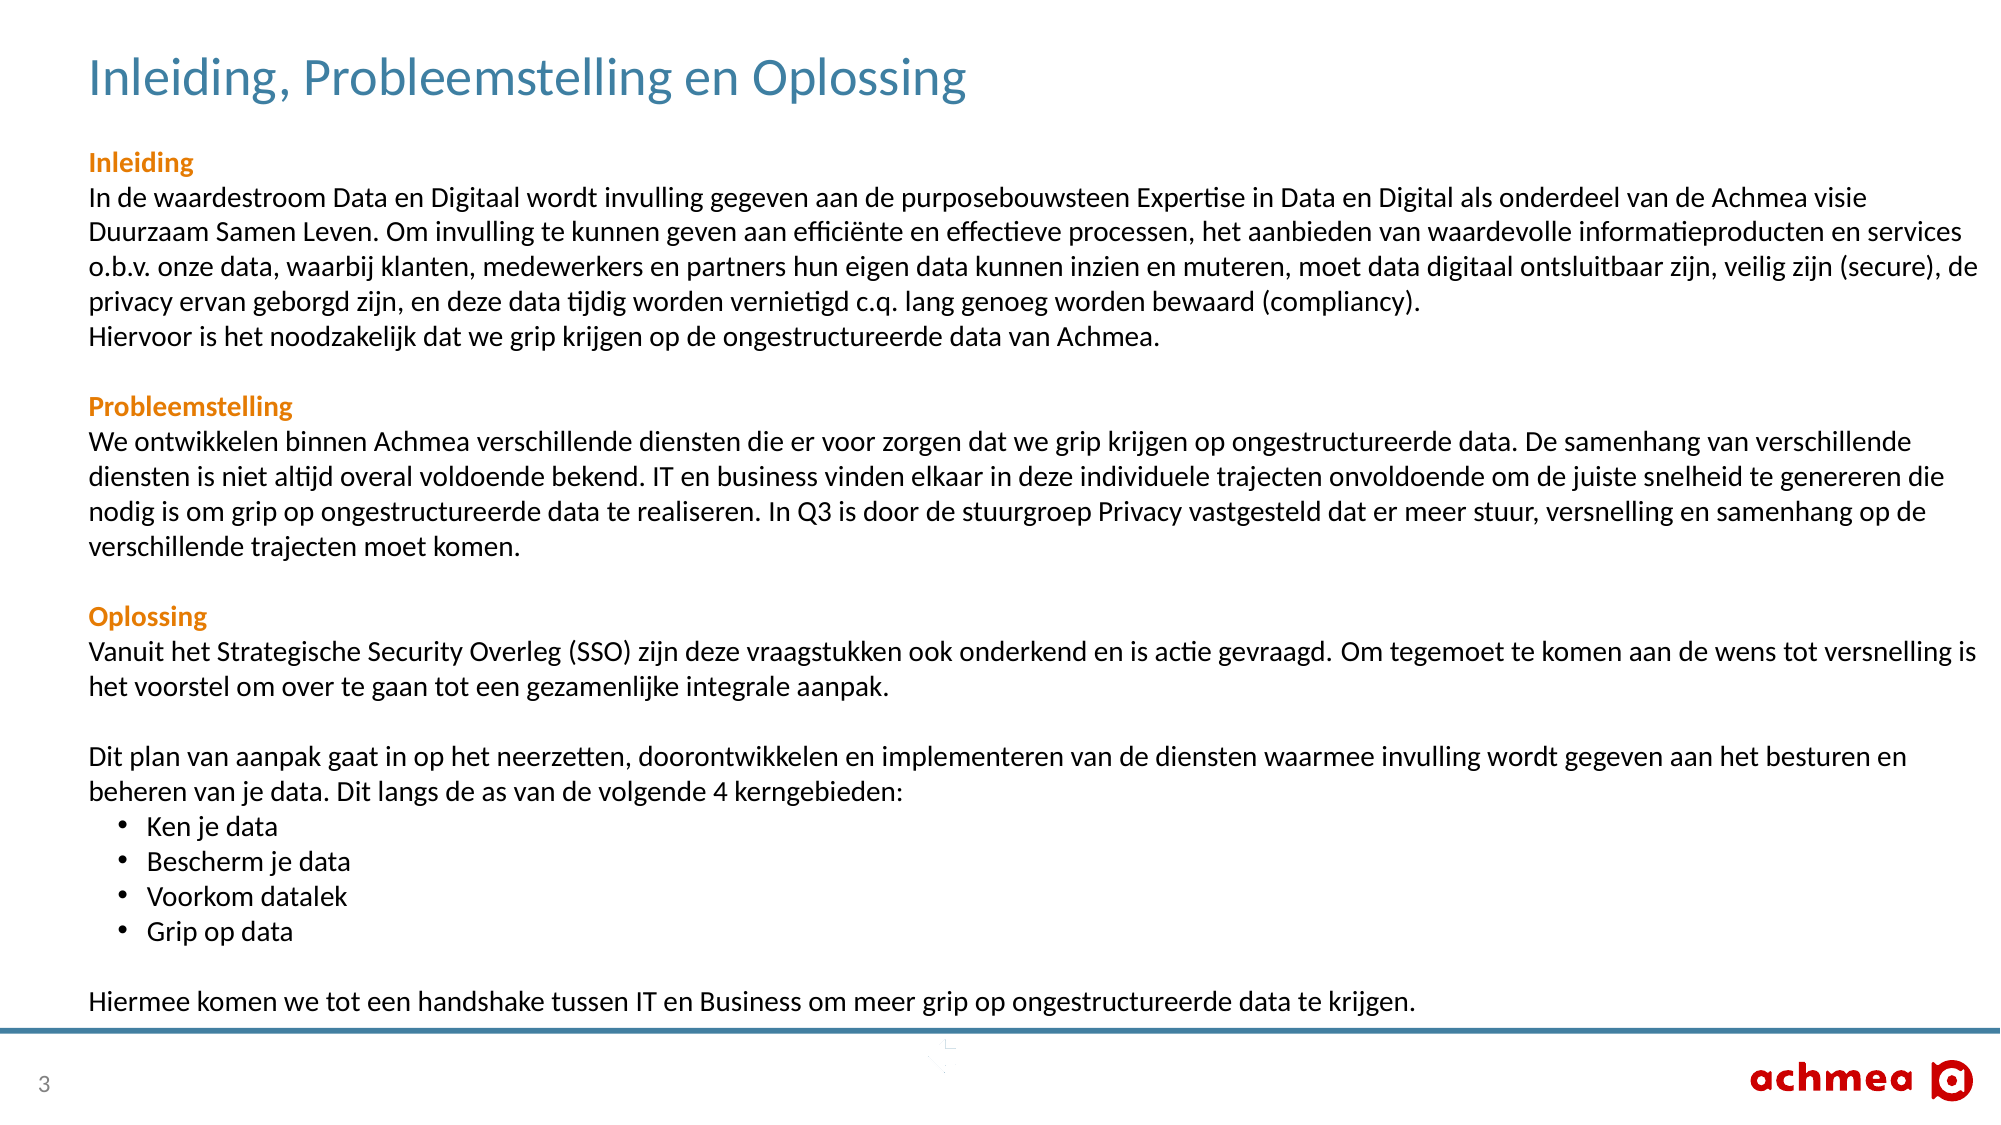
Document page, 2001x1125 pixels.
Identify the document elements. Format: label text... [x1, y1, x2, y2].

list Inleiding In de waardestroom Data en Digitaal wordt invulling gegeven aan de purposebouwsteen Expertise in Data en Digital als onderdeel van de Achmea visie Duurzaam Samen Leven. Om invulling te kunnen geven aan efficiënte en effectieve processen, het aanbieden van waardevolle informatieproducten en services o.b.v. onze data, waarbij klanten, medewerkers en partners hun eigen data kunnen inzien en muteren, moet data digitaal ontsluitbaar zijn, veilig zijn (secure), de privacy ervan geborgd zijn, en deze data tijdig worden vernietigd c.q. lang genoeg worden bewaard (compliancy). Hiervoor is het noodzakelijk dat we grip krijgen op de ongestructureerde data van Achmea. Probleemstelling We ontwikkelen binnen Achmea verschillende diensten die er voor zorgen dat we grip krijgen op ongestructureerde data. De samenhang van verschillende diensten is niet altijd overal voldoende bekend. IT en business vinden elkaar in deze individuele trajecten onvoldoende om de juiste snelheid te genereren die nodig is om grip op ongestructureerde data te realiseren. In Q3 is door de stuurgroep Privacy vastgesteld dat er meer stuur, versnelling en samenhang op de verschillende trajecten moet komen. Oplossing Vanuit het Strategische Security Overleg (SSO) zijn deze vraagstukken ook onderkend en is actie gevraagd. Om tegemoet te komen aan de wens tot versnelling is het voorstel om over te gaan tot een gezamenlijke integrale aanpak. Dit plan van aanpak gaat in op het neerzetten, doorontwikkelen en implementeren van de diensten waarmee invulling wordt gegeven aan het besturen en beheren van je data. Dit langs de as van de volgende 4 kerngebieden: Ken je data Bescherm je data Voorkom datalek Grip op data Hiermee komen we tot een handshake tussen IT en Business om meer grip op ongestructureerde data te krijgen. [88, 107, 1984, 1065]
slide_number 3 [0, 1064, 89, 1102]
title Inleiding, Probleemstelling en Oplossing [88, 53, 1912, 103]
